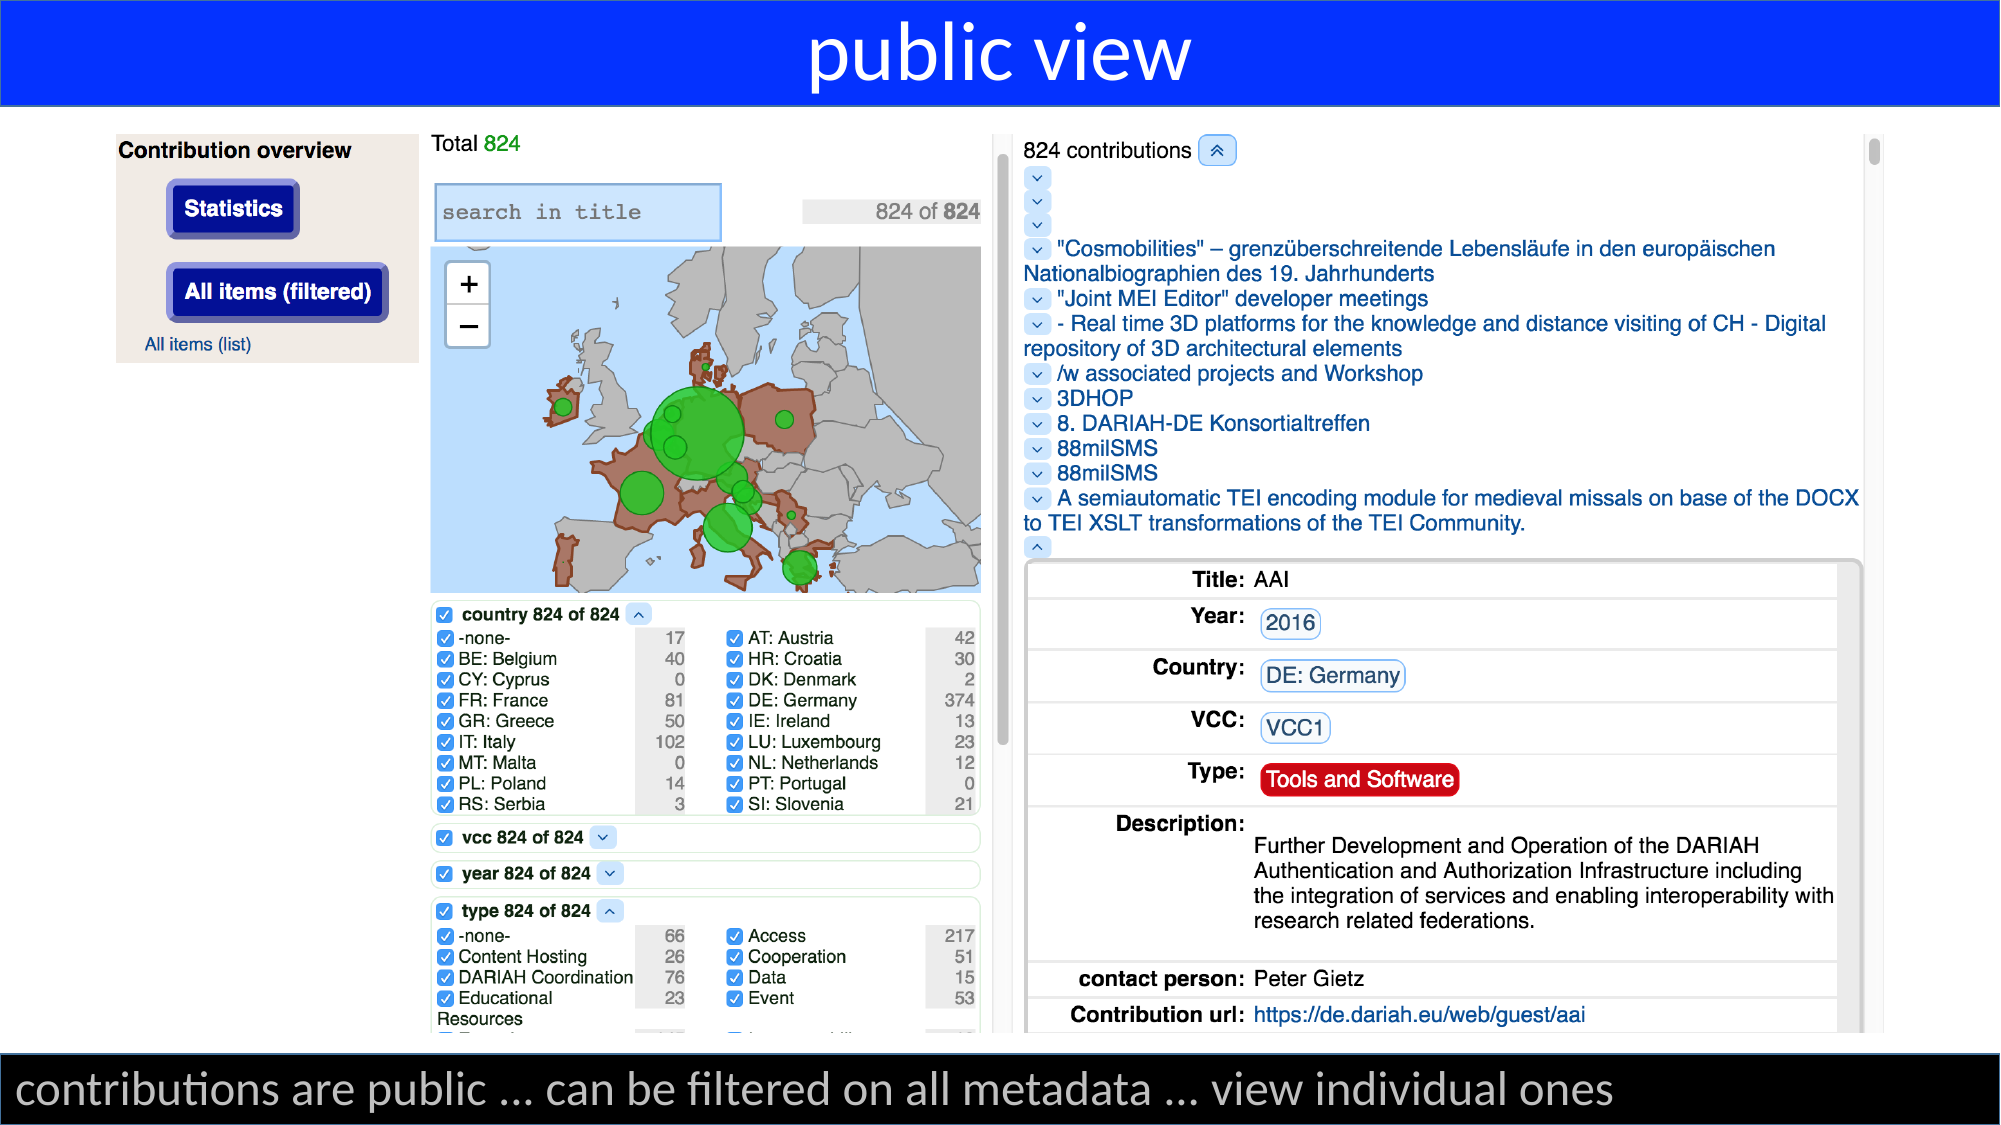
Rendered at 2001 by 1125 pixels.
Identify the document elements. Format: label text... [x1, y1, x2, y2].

picture [116, 127, 1884, 1033]
text_box contributions are public ... can be filtered on all metadata ... view individual ones [0, 1053, 2000, 1125]
title public view [0, 0, 2000, 107]
